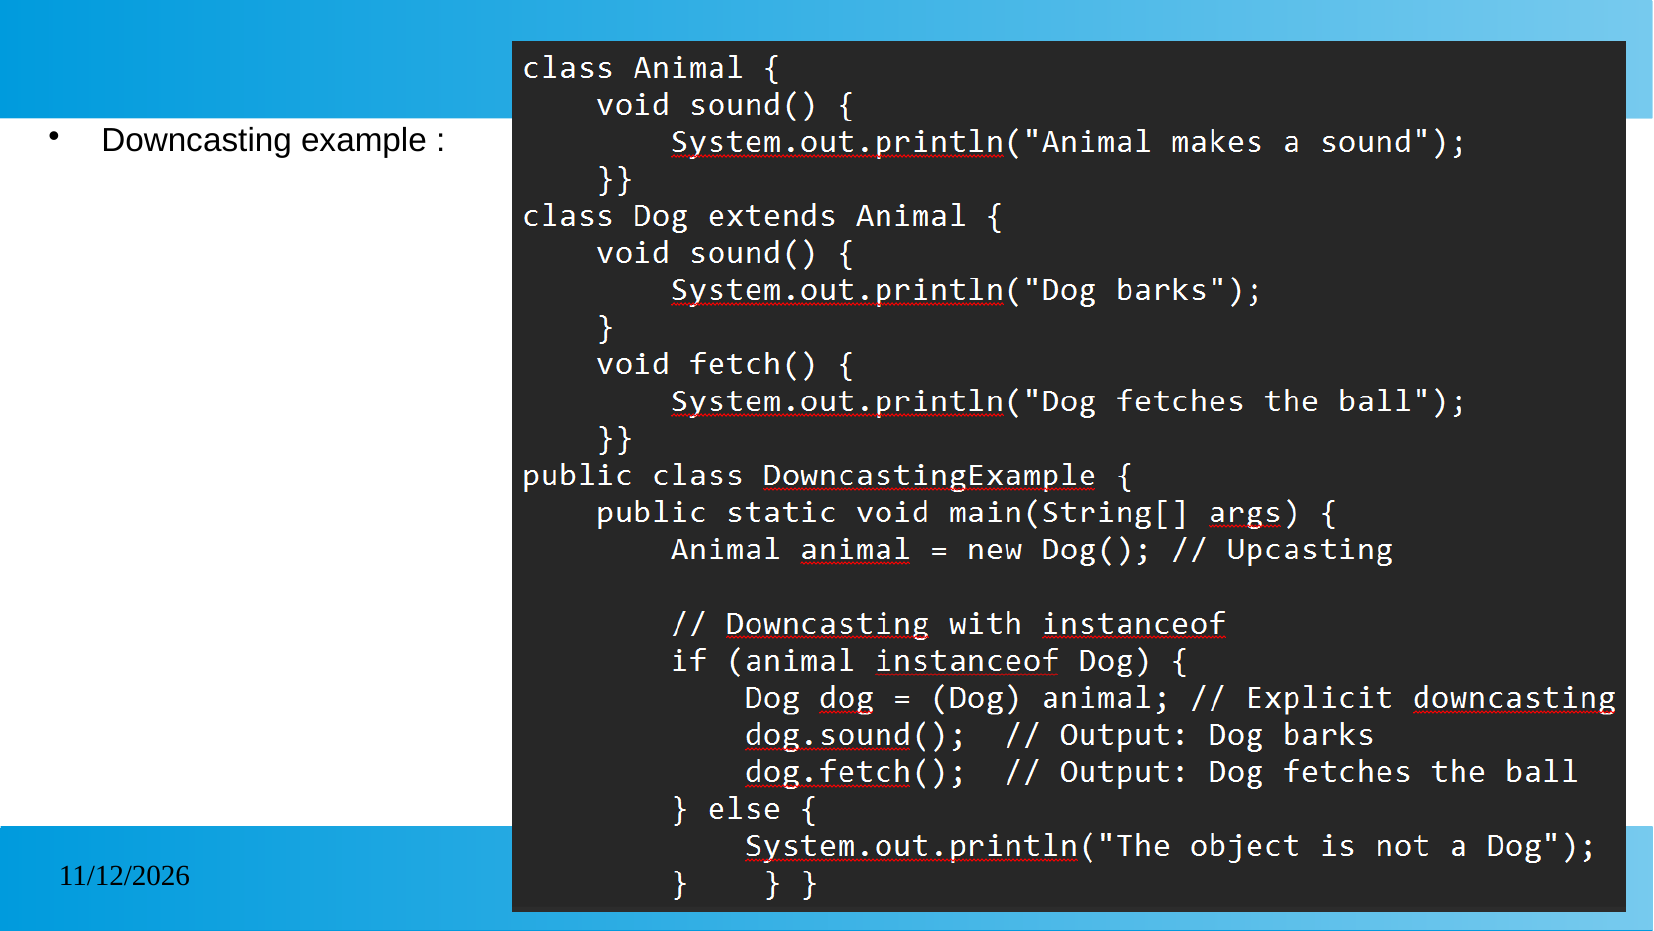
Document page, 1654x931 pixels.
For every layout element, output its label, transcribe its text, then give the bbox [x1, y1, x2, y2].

picture [259, 41, 1652, 913]
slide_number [59, 856, 443, 915]
list Downcasting example : [30, 118, 507, 840]
